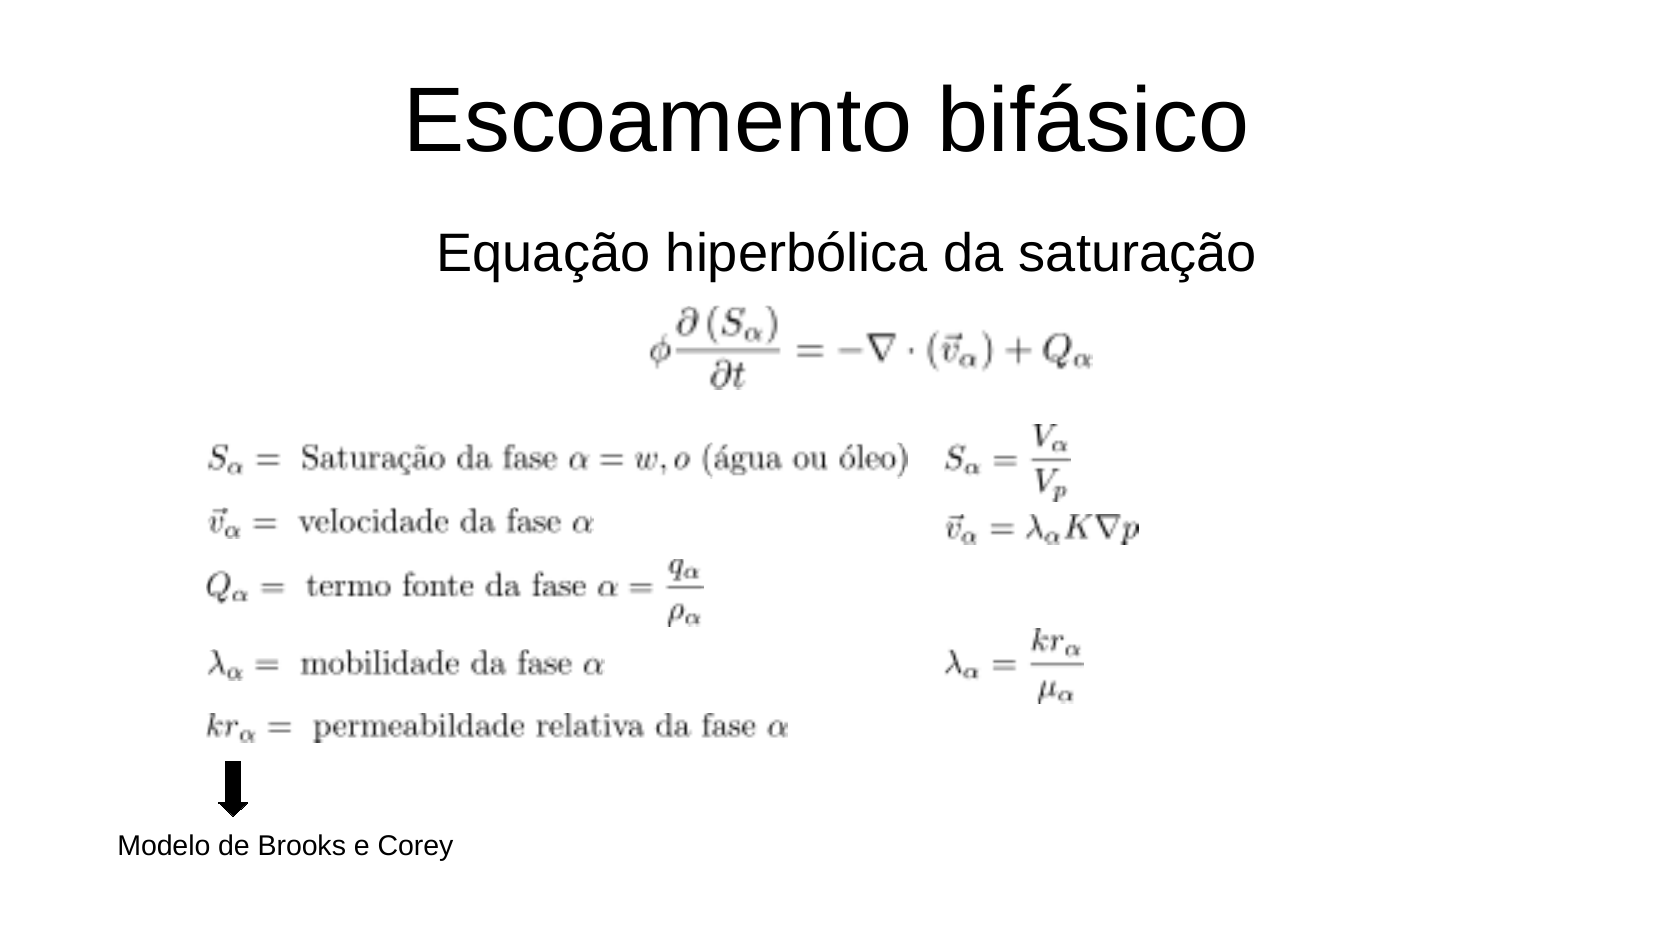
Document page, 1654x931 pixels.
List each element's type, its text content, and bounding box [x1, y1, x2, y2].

list Equação hiperbólica da saturação [0, 217, 1624, 296]
picture [206, 507, 594, 540]
list Modelo de Brooks e Corey [29, 826, 481, 886]
picture [206, 713, 788, 743]
text_box [218, 761, 248, 817]
picture [944, 424, 1071, 502]
picture [206, 559, 704, 627]
picture [206, 649, 605, 681]
picture [944, 628, 1084, 704]
picture [944, 514, 1139, 545]
title Escoamento bifásico [82, 37, 1571, 193]
picture [206, 442, 908, 479]
picture [648, 305, 1093, 390]
